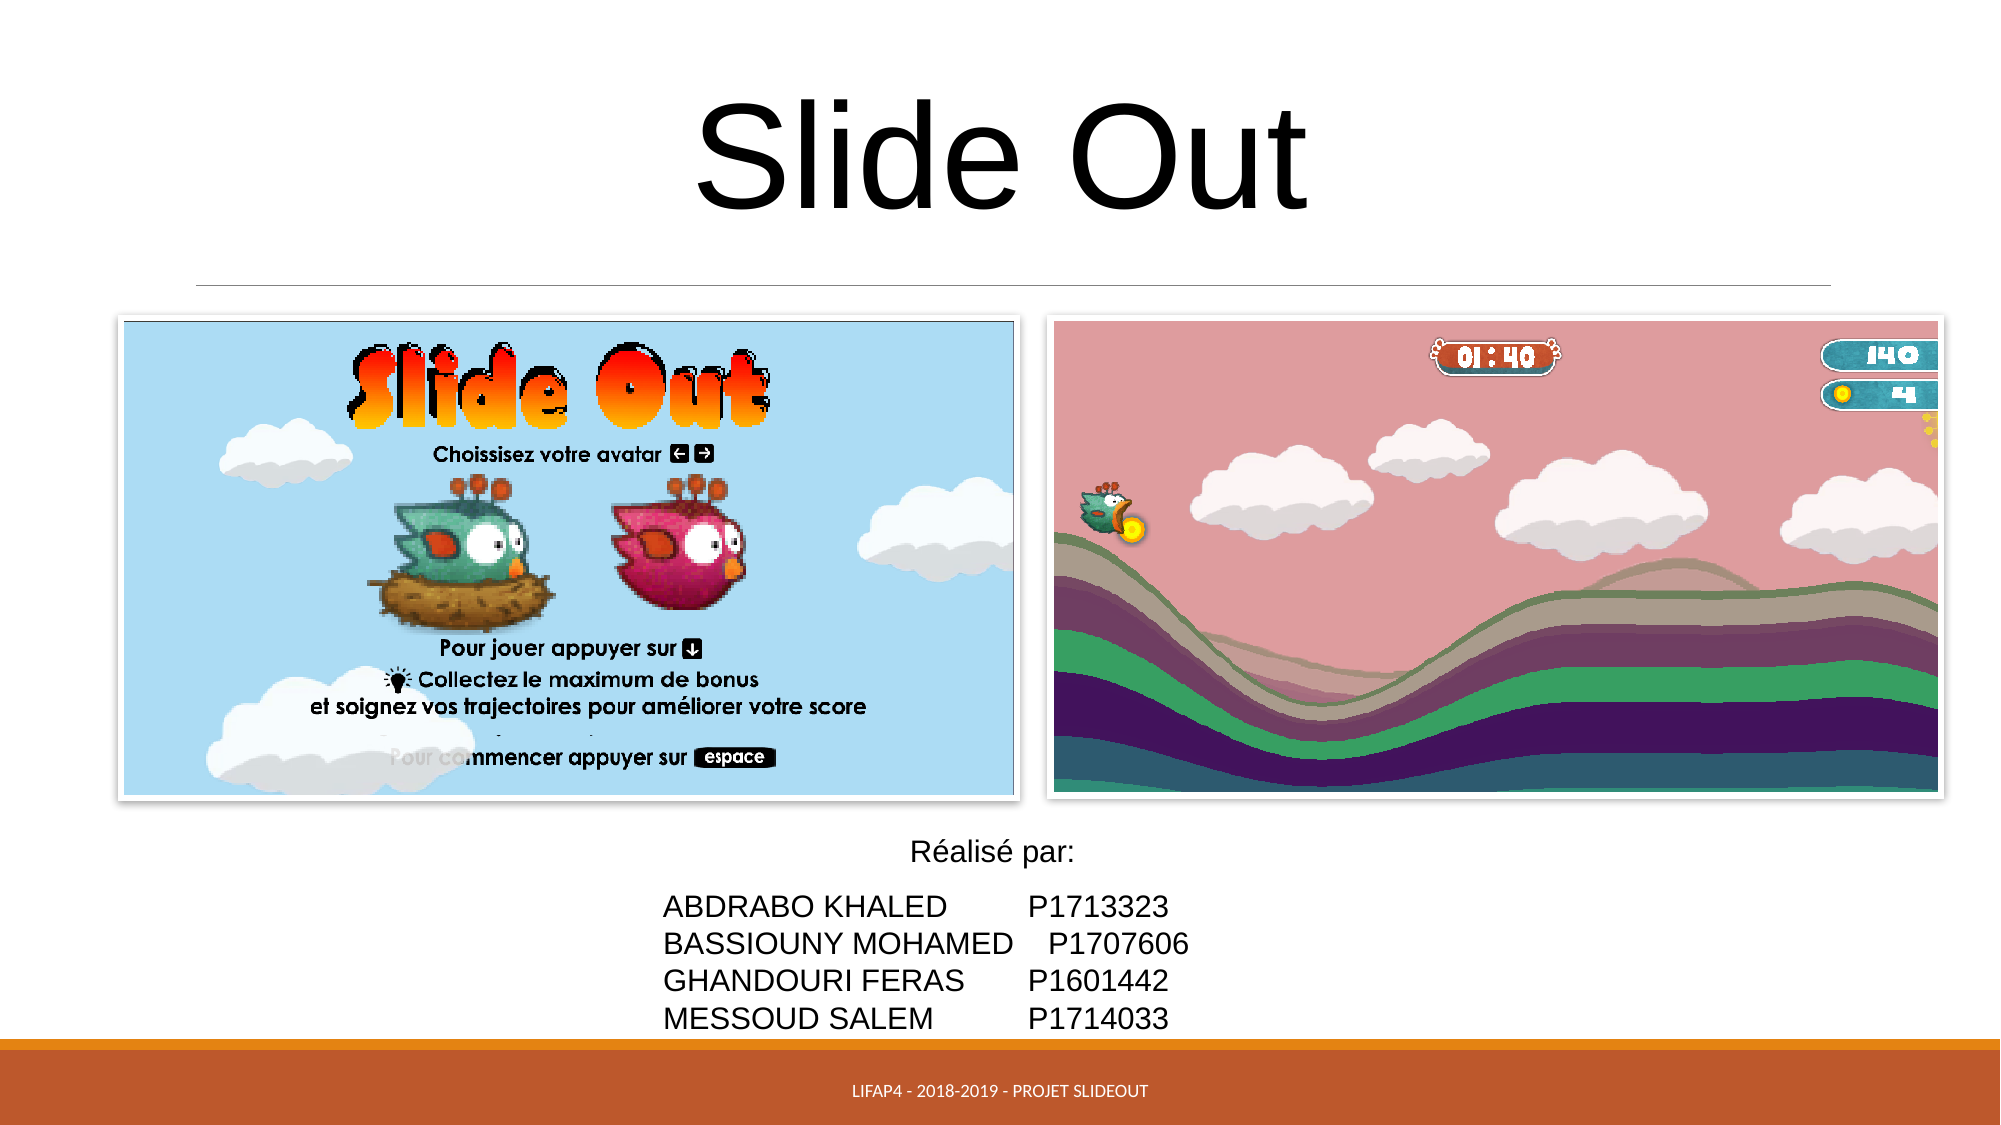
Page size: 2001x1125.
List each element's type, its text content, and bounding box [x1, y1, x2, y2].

text_box Réalisé par: ABDRABO KHALED P1713323 BASSIOUNY MOHAMED P1707606 GHANDOURI FERAS P1601442 MESSOUD SALEM P1714033 [168, 824, 1818, 1081]
title Slide Out [0, 78, 2000, 229]
footer LIFAP4 - 2018-2019 - Projet Slideout [604, 1059, 1396, 1120]
picture [123, 320, 1015, 796]
picture [1053, 320, 1939, 793]
